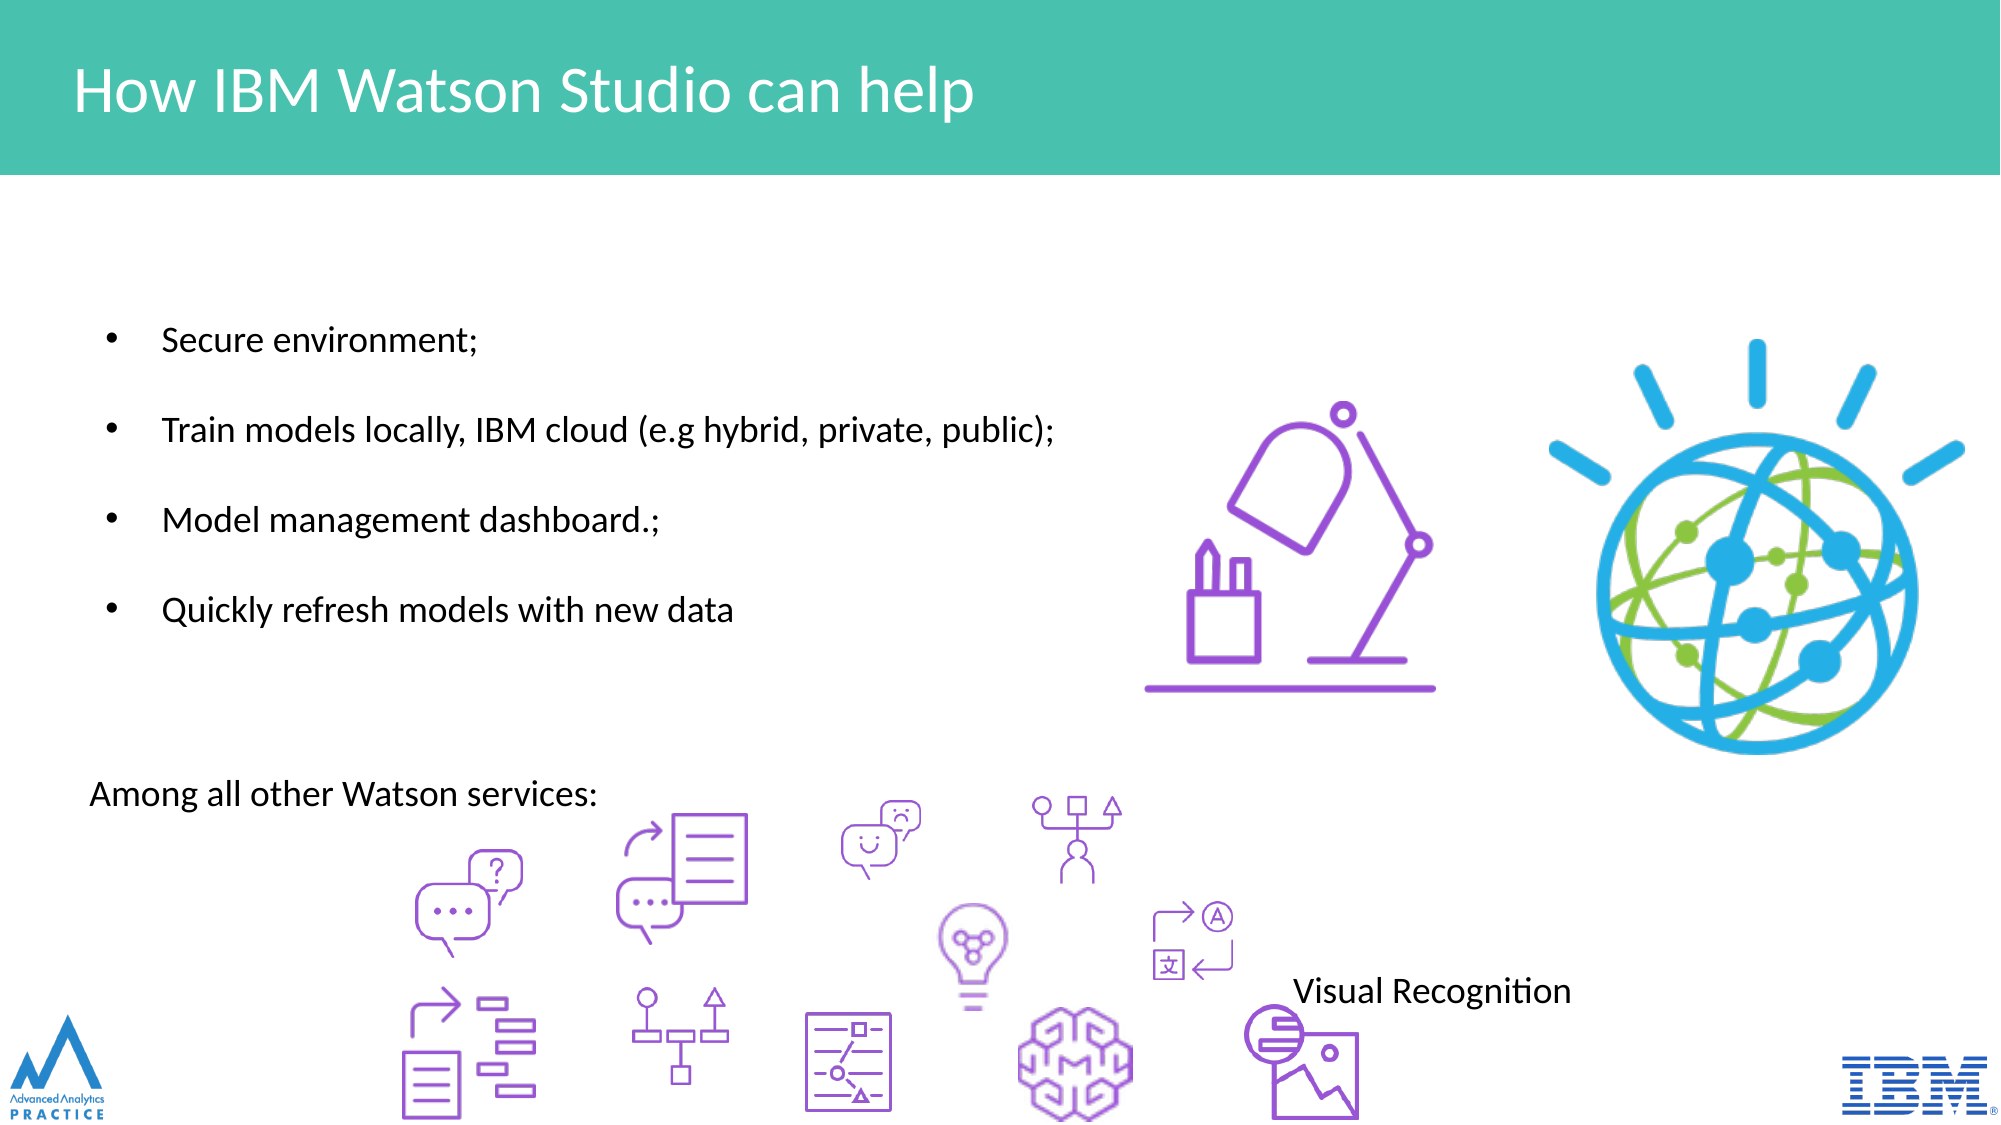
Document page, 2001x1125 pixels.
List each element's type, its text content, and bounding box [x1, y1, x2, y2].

picture [1153, 901, 1233, 980]
picture [797, 1012, 898, 1112]
picture [402, 986, 536, 1120]
picture [1549, 339, 1965, 755]
text_box How IBM Watson Studio can help [58, 38, 1077, 179]
picture [616, 813, 748, 945]
picture [1144, 401, 1436, 693]
text_box Among all other Watson services: [74, 761, 615, 822]
picture [4, 1012, 113, 1125]
text_box Secure environment; Train models locally, IBM cloud (e.g hybrid, private, public); Model management dashboard.; Quickly refresh models with new data [90, 262, 1210, 638]
text_box Visual Recognition [1278, 958, 1588, 1019]
picture [415, 849, 523, 958]
picture [841, 800, 921, 880]
text_box [0, 0, 2000, 175]
picture [1032, 795, 1122, 884]
picture [920, 903, 1133, 1122]
picture [1837, 1043, 2000, 1125]
picture [1244, 1004, 1359, 1120]
picture [632, 987, 729, 1085]
